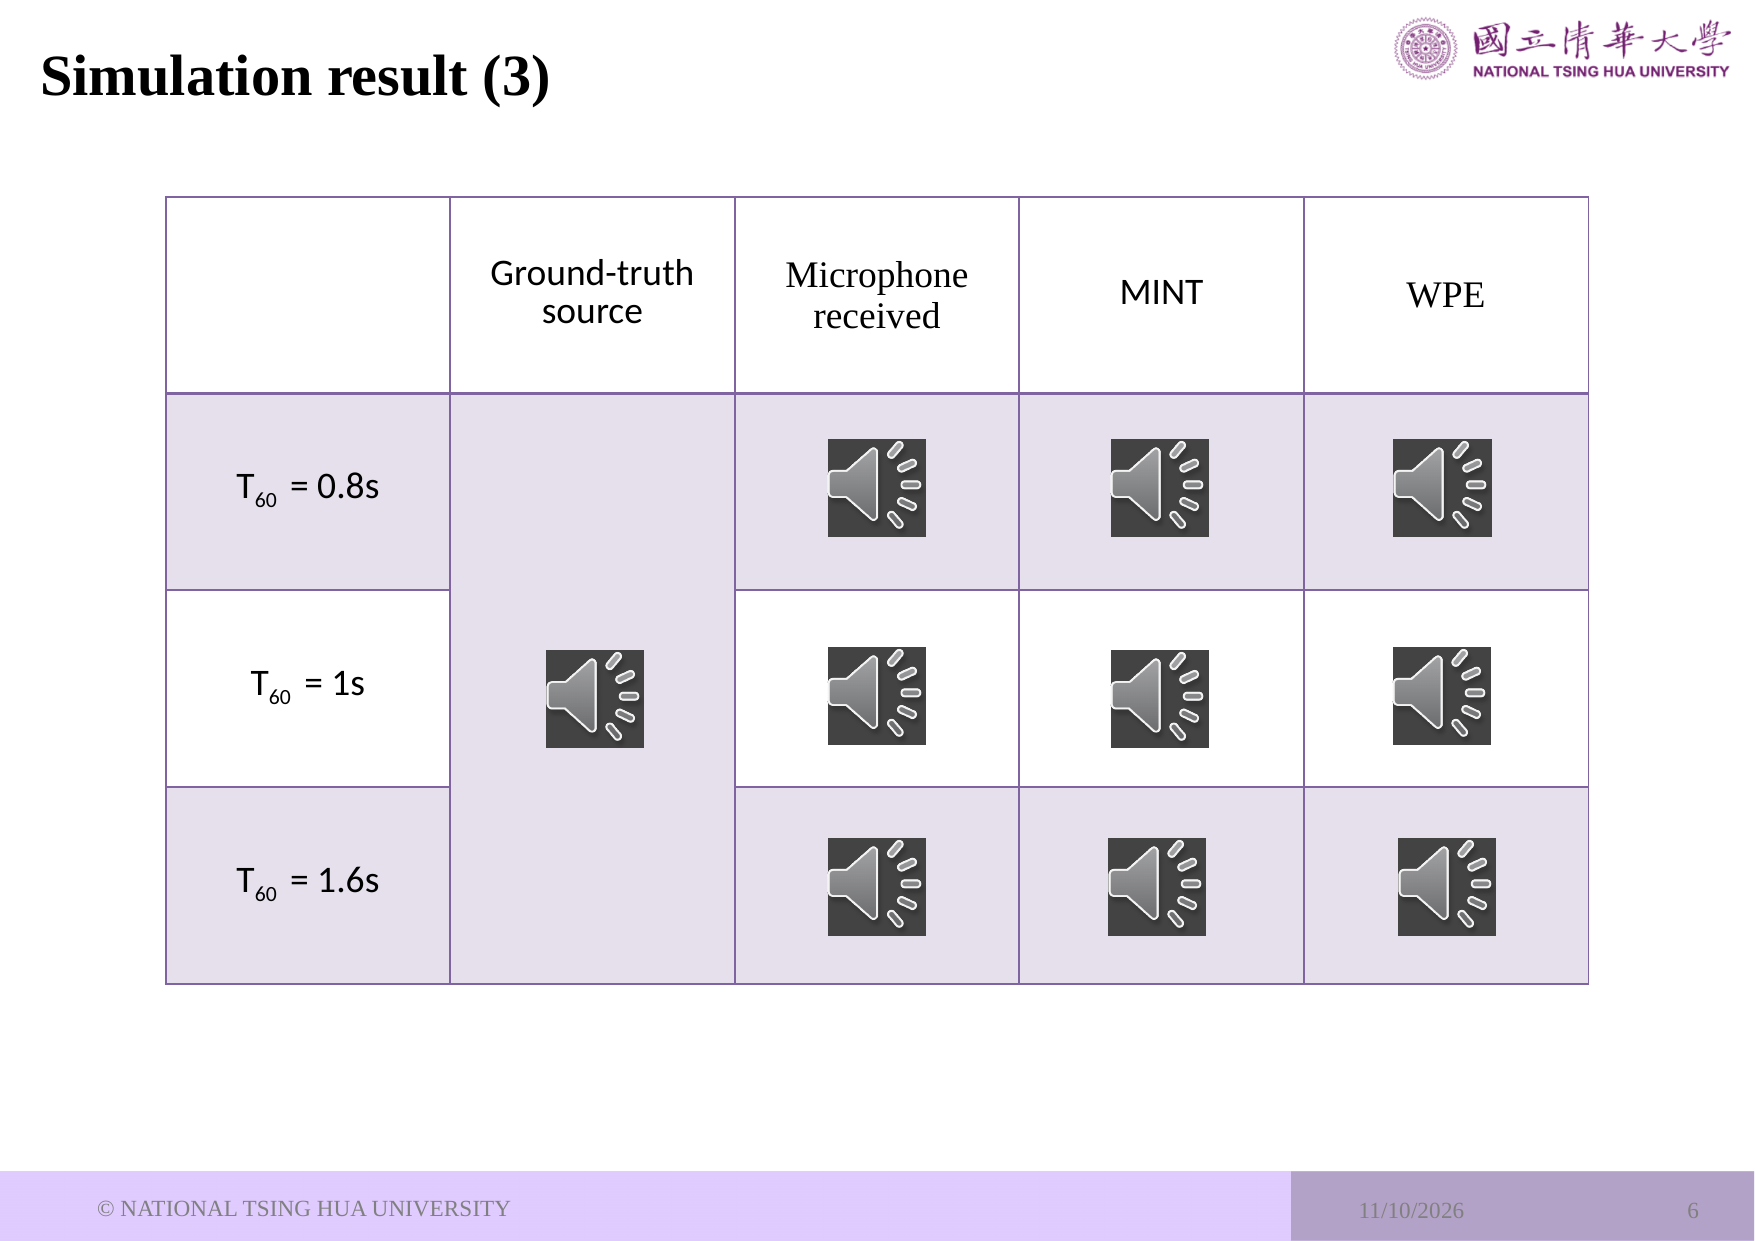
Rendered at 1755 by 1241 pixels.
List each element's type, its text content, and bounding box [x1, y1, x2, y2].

table_cell [1020, 788, 1303, 983]
table_cell [736, 395, 1018, 589]
picture [1392, 437, 1493, 538]
table_cell [1020, 591, 1303, 786]
picture [1107, 836, 1208, 937]
table_cell [451, 395, 734, 983]
picture [1109, 648, 1211, 750]
table_cell [1305, 395, 1588, 589]
picture [826, 437, 928, 538]
footer © NATIONAL TSING HUA UNIVERSITY [82, 1177, 562, 1236]
table_cell T60 = 1s [167, 591, 449, 786]
table_header WPE [1305, 198, 1588, 392]
table_cell [736, 591, 1018, 786]
table_header MINT [1020, 198, 1303, 392]
picture [1391, 645, 1492, 746]
table_header [167, 198, 449, 392]
table_cell [1020, 395, 1303, 589]
picture [0, 1171, 1291, 1241]
table_cell [1305, 591, 1588, 786]
table_cell T60 = 1.6s [167, 788, 449, 983]
picture [826, 645, 928, 746]
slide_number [1343, 1180, 1551, 1239]
picture [1109, 437, 1211, 538]
picture [1396, 836, 1498, 937]
title Simulation result (3) [25, 16, 1344, 121]
table_cell [736, 788, 1018, 983]
table_header Ground-truth source [451, 198, 734, 392]
table_cell T60 = 0.8s [167, 395, 449, 589]
picture [544, 648, 646, 750]
table_header Microphone received [736, 198, 1018, 392]
picture [1388, 2, 1755, 95]
picture [826, 836, 928, 937]
slide_number 6 [1577, 1180, 1714, 1239]
table_cell [1305, 788, 1588, 983]
